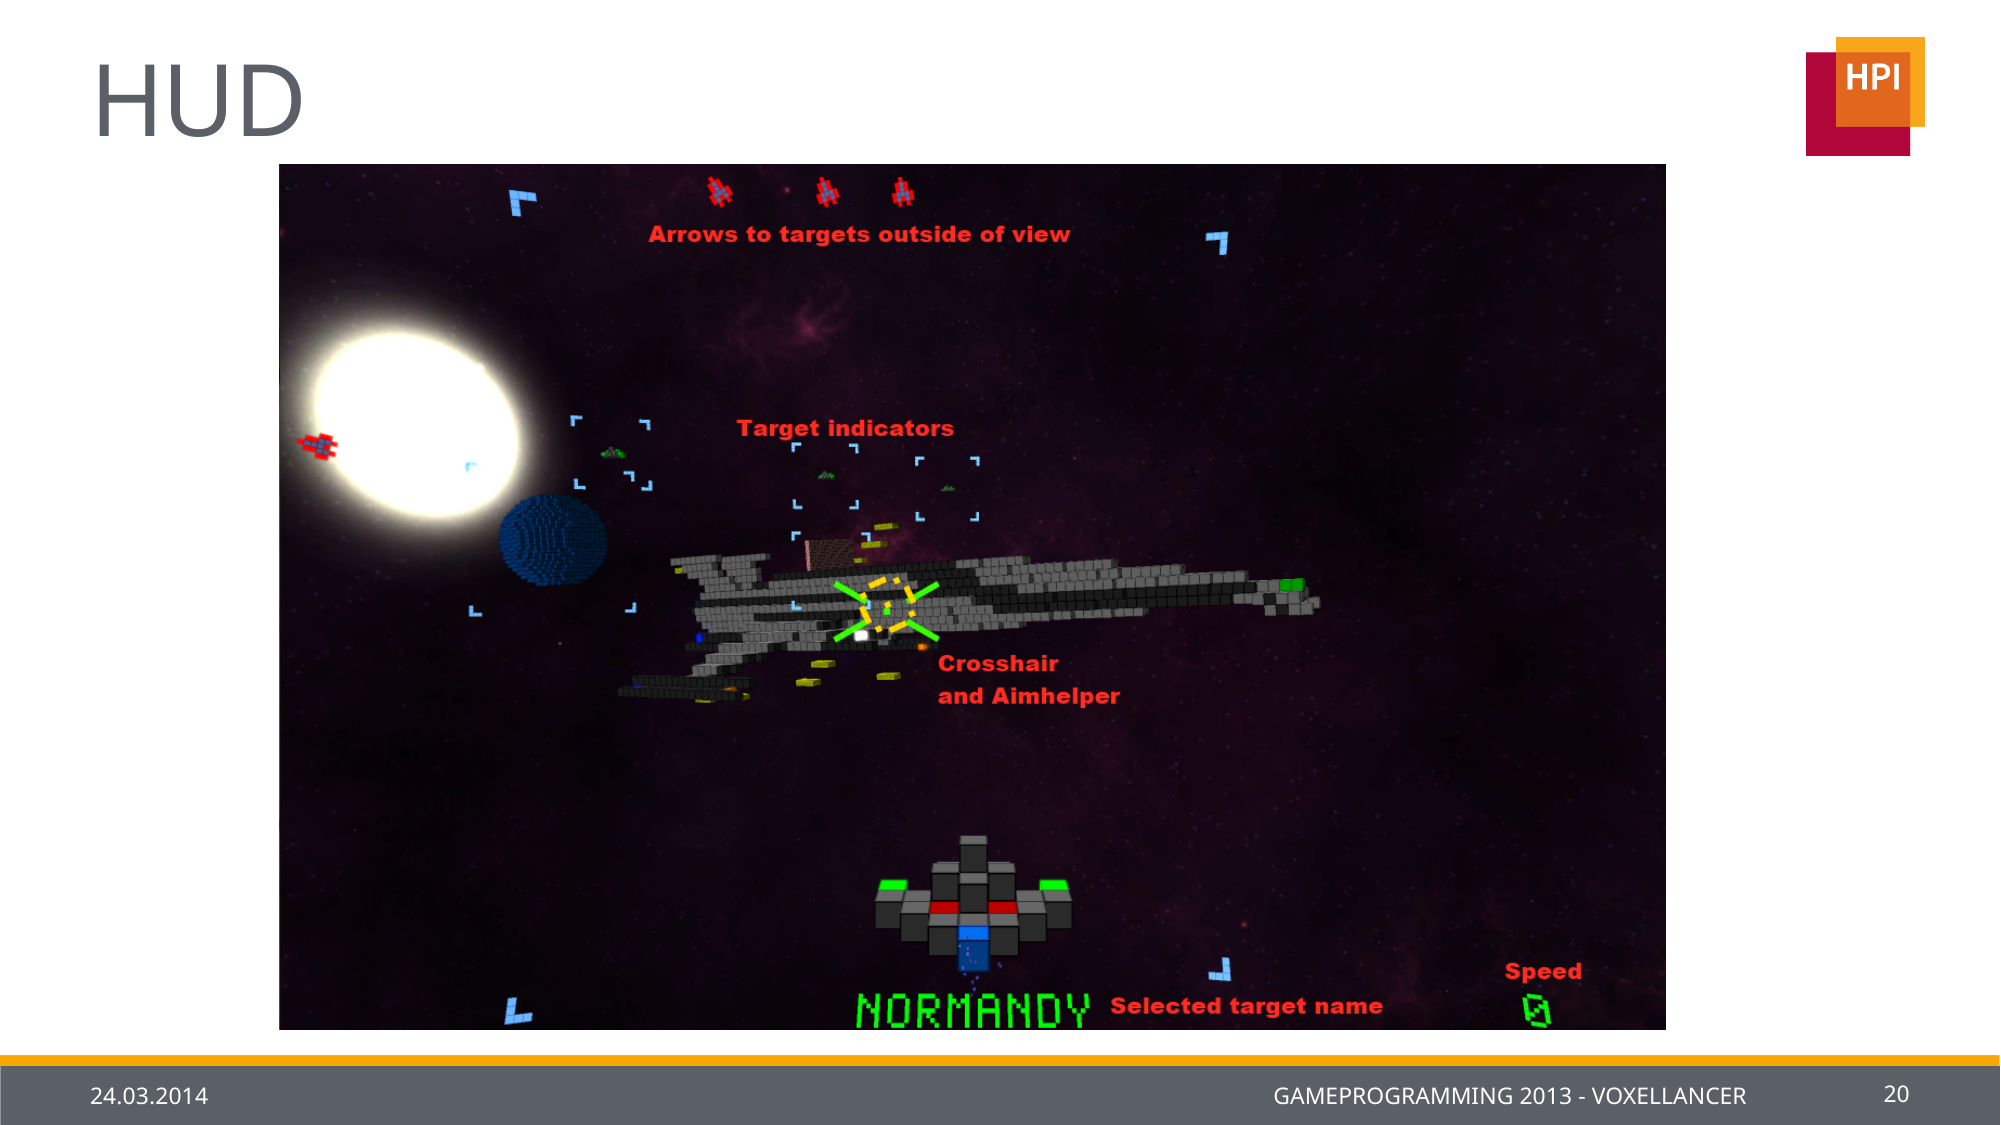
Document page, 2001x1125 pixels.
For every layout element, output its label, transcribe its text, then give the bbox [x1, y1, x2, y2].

title HUD [75, 0, 1732, 165]
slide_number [75, 1065, 233, 1125]
picture [1806, 37, 1925, 156]
picture [279, 163, 1666, 1030]
slide_number 20 [1768, 1065, 1926, 1125]
footer Gameprogramming 2013 - Voxellancer [238, 1065, 1763, 1125]
